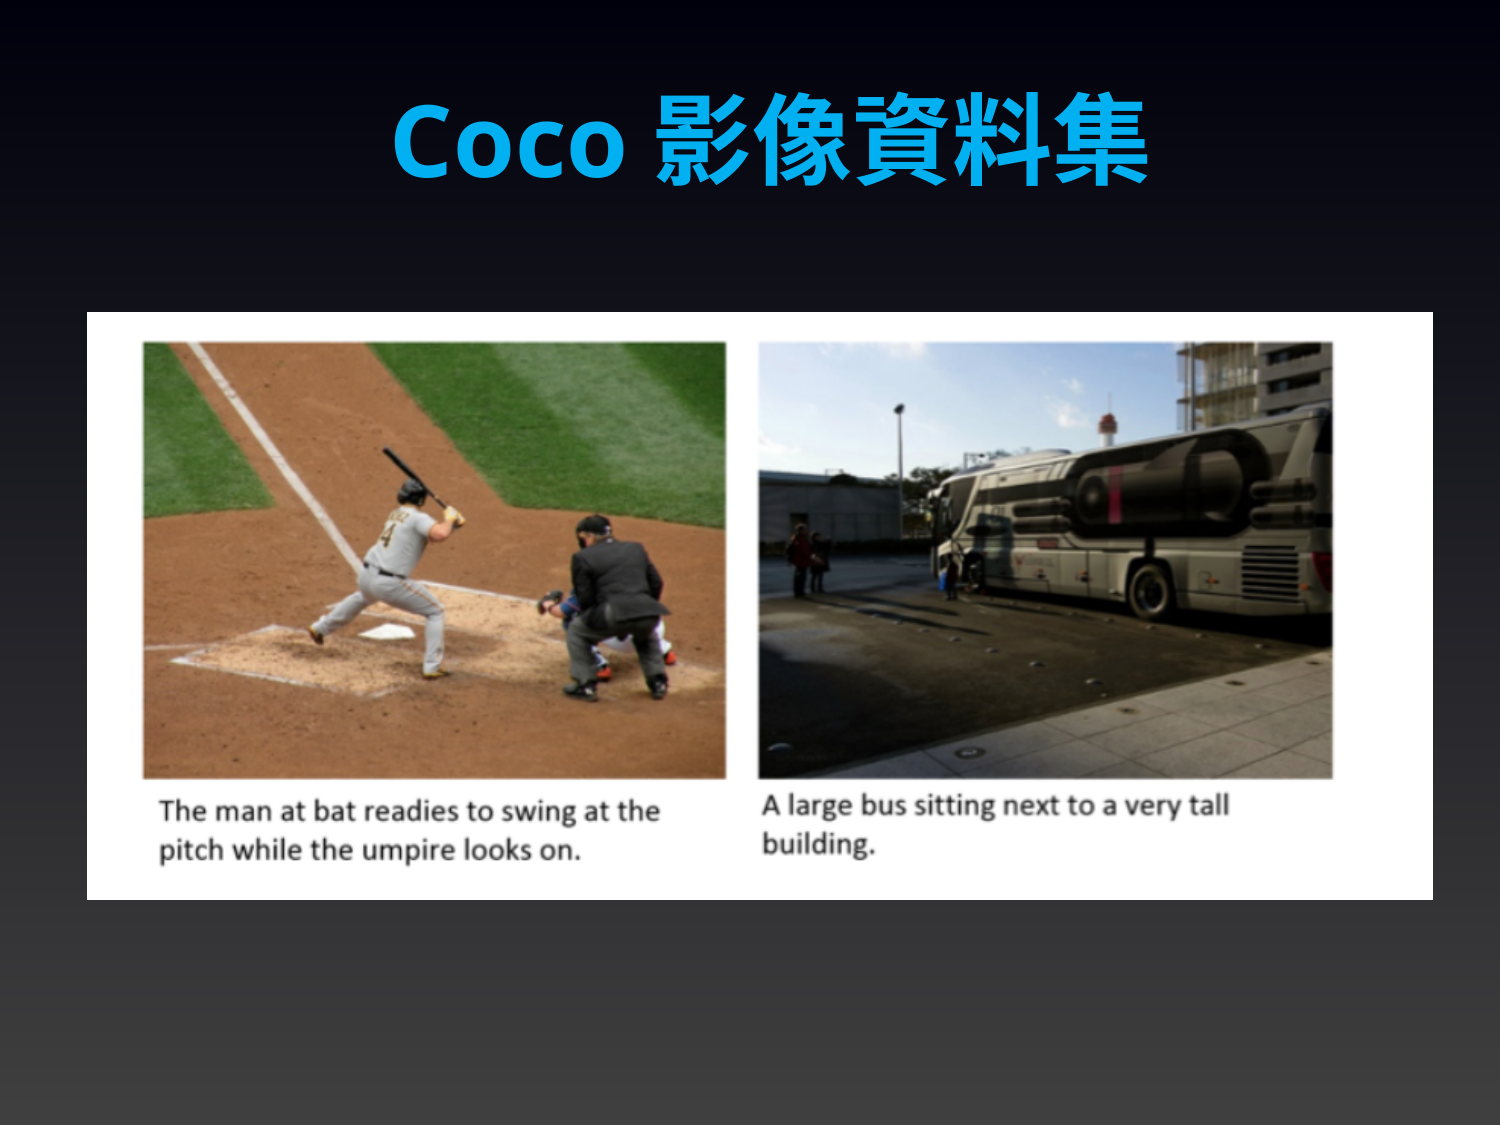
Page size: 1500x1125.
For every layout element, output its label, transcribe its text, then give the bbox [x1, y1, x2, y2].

picture [87, 312, 1434, 901]
list Coco影像資料集 [375, 50, 1500, 213]
